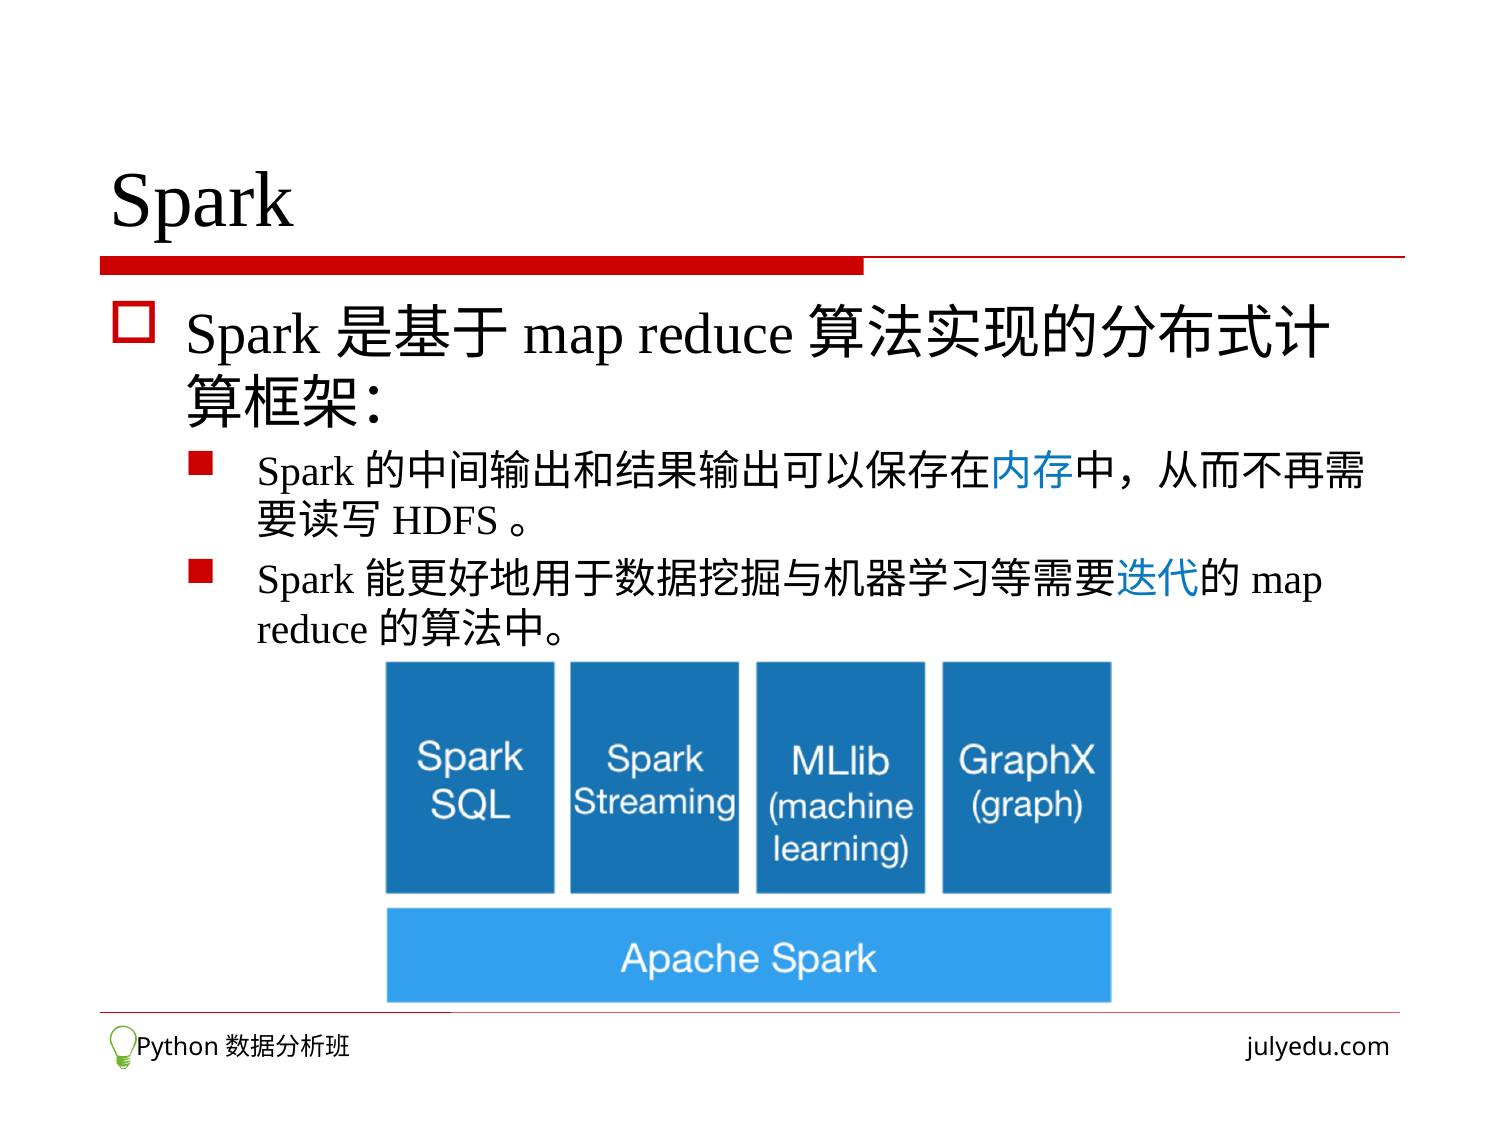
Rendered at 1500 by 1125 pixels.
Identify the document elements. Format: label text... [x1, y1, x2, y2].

slide_number Python数据分析班 [88, 1023, 414, 1102]
slide_number julyedu.com [1080, 1023, 1406, 1102]
title Spark [94, 50, 1407, 250]
list Spark是基于map reduce算法实现的分布式计算框架： Spark的中间输出和结果输出可以保存在内存中，从而不再需要读写HDFS。 Spark能更好地用于数据挖掘与机器学习等需要迭代的map reduce的算法中。 [92, 287, 1406, 988]
picture [383, 655, 1115, 1005]
